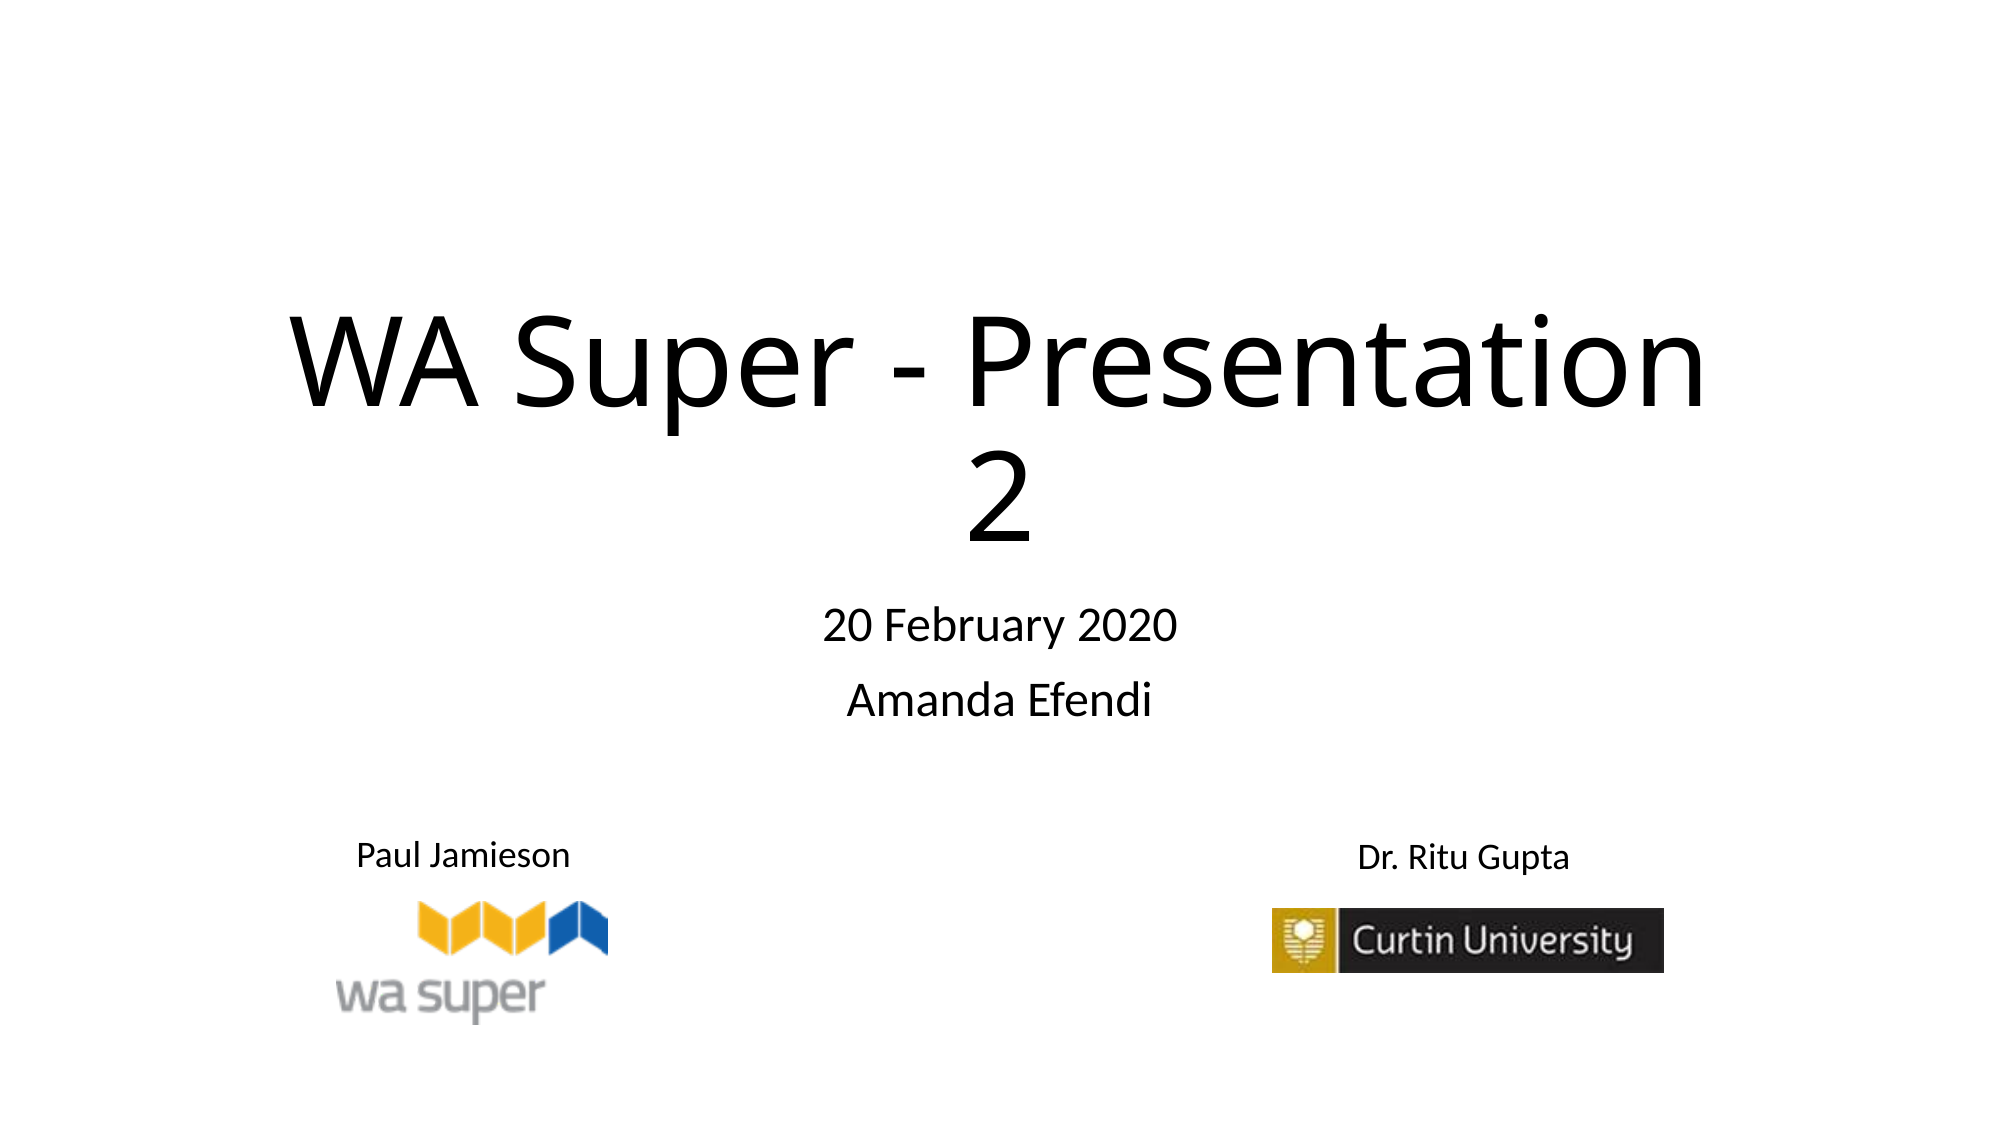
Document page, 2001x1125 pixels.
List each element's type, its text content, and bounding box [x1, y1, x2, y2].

subtitle 20 February 2020 Amanda Efendi [249, 590, 1750, 863]
picture [336, 901, 608, 1025]
text_box Dr. Ritu Gupta [1342, 824, 1586, 885]
picture [1272, 908, 1664, 973]
title WA Super - Presentation 2 [249, 184, 1750, 576]
text_box Paul Jamieson [341, 822, 587, 883]
